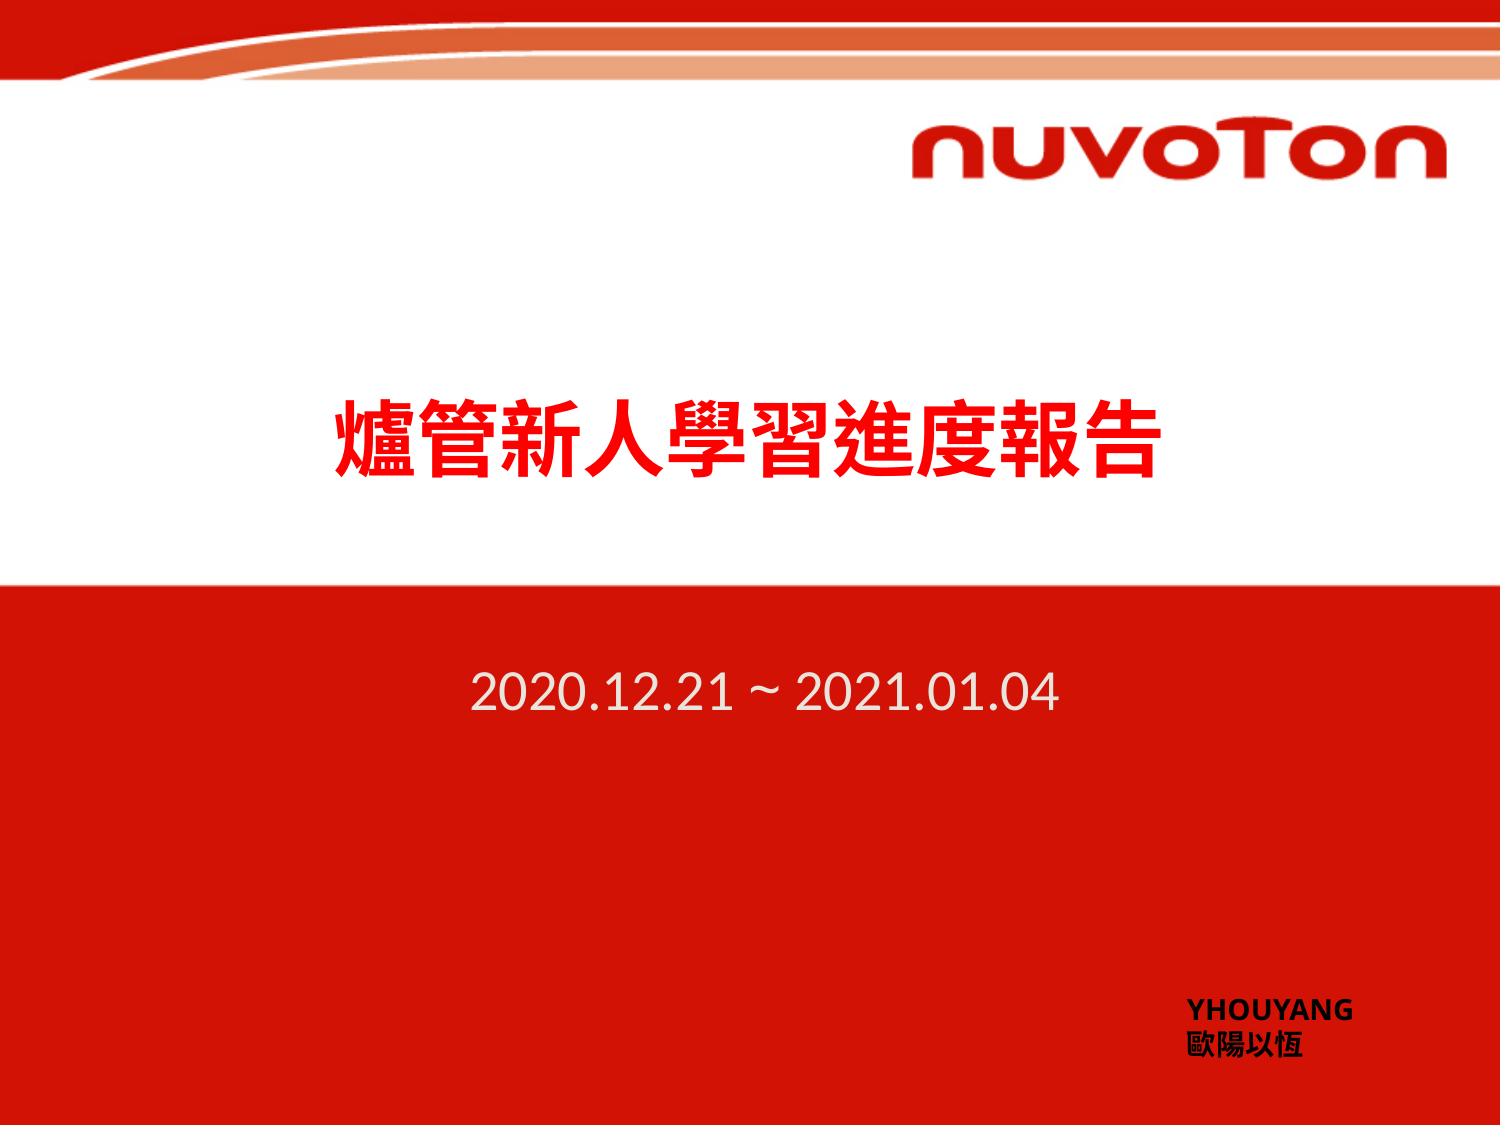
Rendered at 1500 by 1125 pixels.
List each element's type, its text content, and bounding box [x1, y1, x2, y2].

picture [0, 0, 1500, 1125]
text_box 2020.12.21 ~ 2021.01.04 [410, 644, 1120, 730]
footer YHOUYANG 歐陽以恆 [1171, 996, 1430, 1056]
title 爐管新人學習進度報告 [281, 292, 1218, 590]
